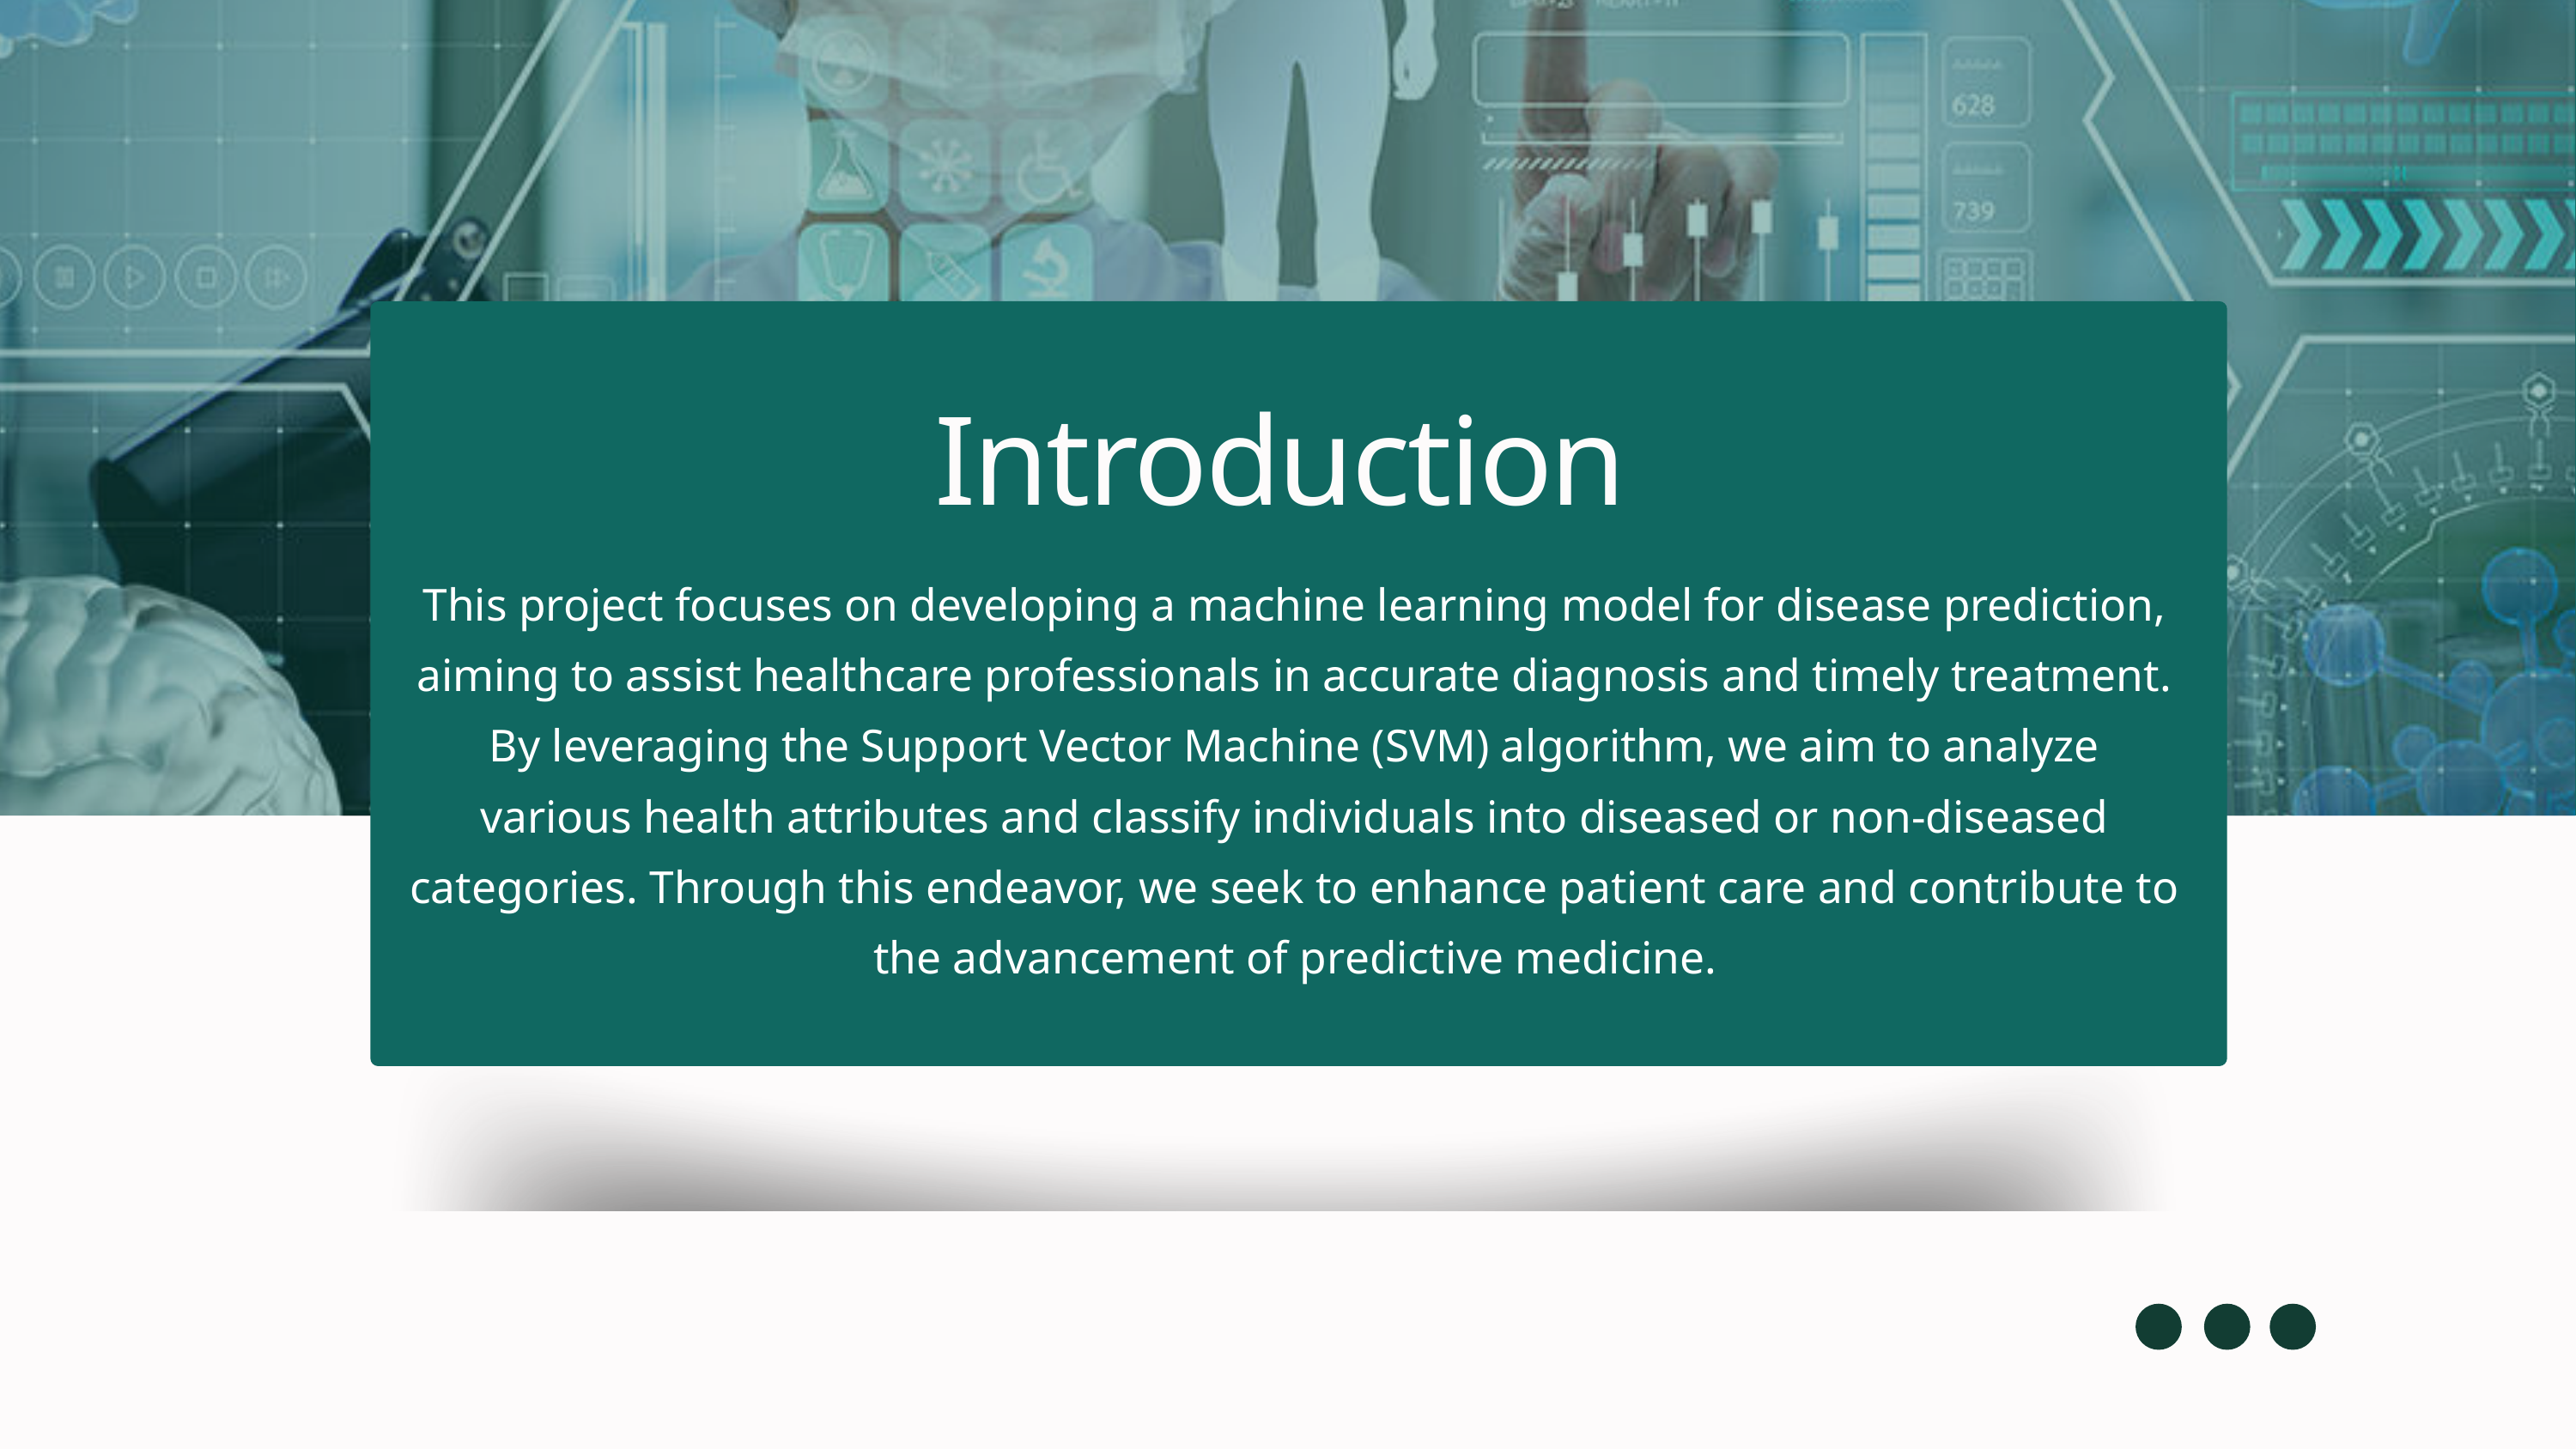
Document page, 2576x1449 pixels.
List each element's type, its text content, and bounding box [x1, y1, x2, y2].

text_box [0, 0, 2576, 816]
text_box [2135, 1303, 2183, 1350]
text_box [370, 300, 2227, 1067]
text_box [391, 1076, 2182, 1211]
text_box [2269, 1303, 2317, 1350]
text_box This project focuses on developing a machine learning model for disease prediction, aiming to assist healthcare professionals in accurate diagnosis and timely treatment. By leveraging the Support Vector Machine (SVM) algorithm, we aim to analyze various health attributes and classify individuals into diseased or non-diseased categories. Through this endeavor, we seek to enhance patient care and contribute to the advancement of predictive medicine. [410, 1076, 2182, 1195]
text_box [2203, 1303, 2251, 1350]
